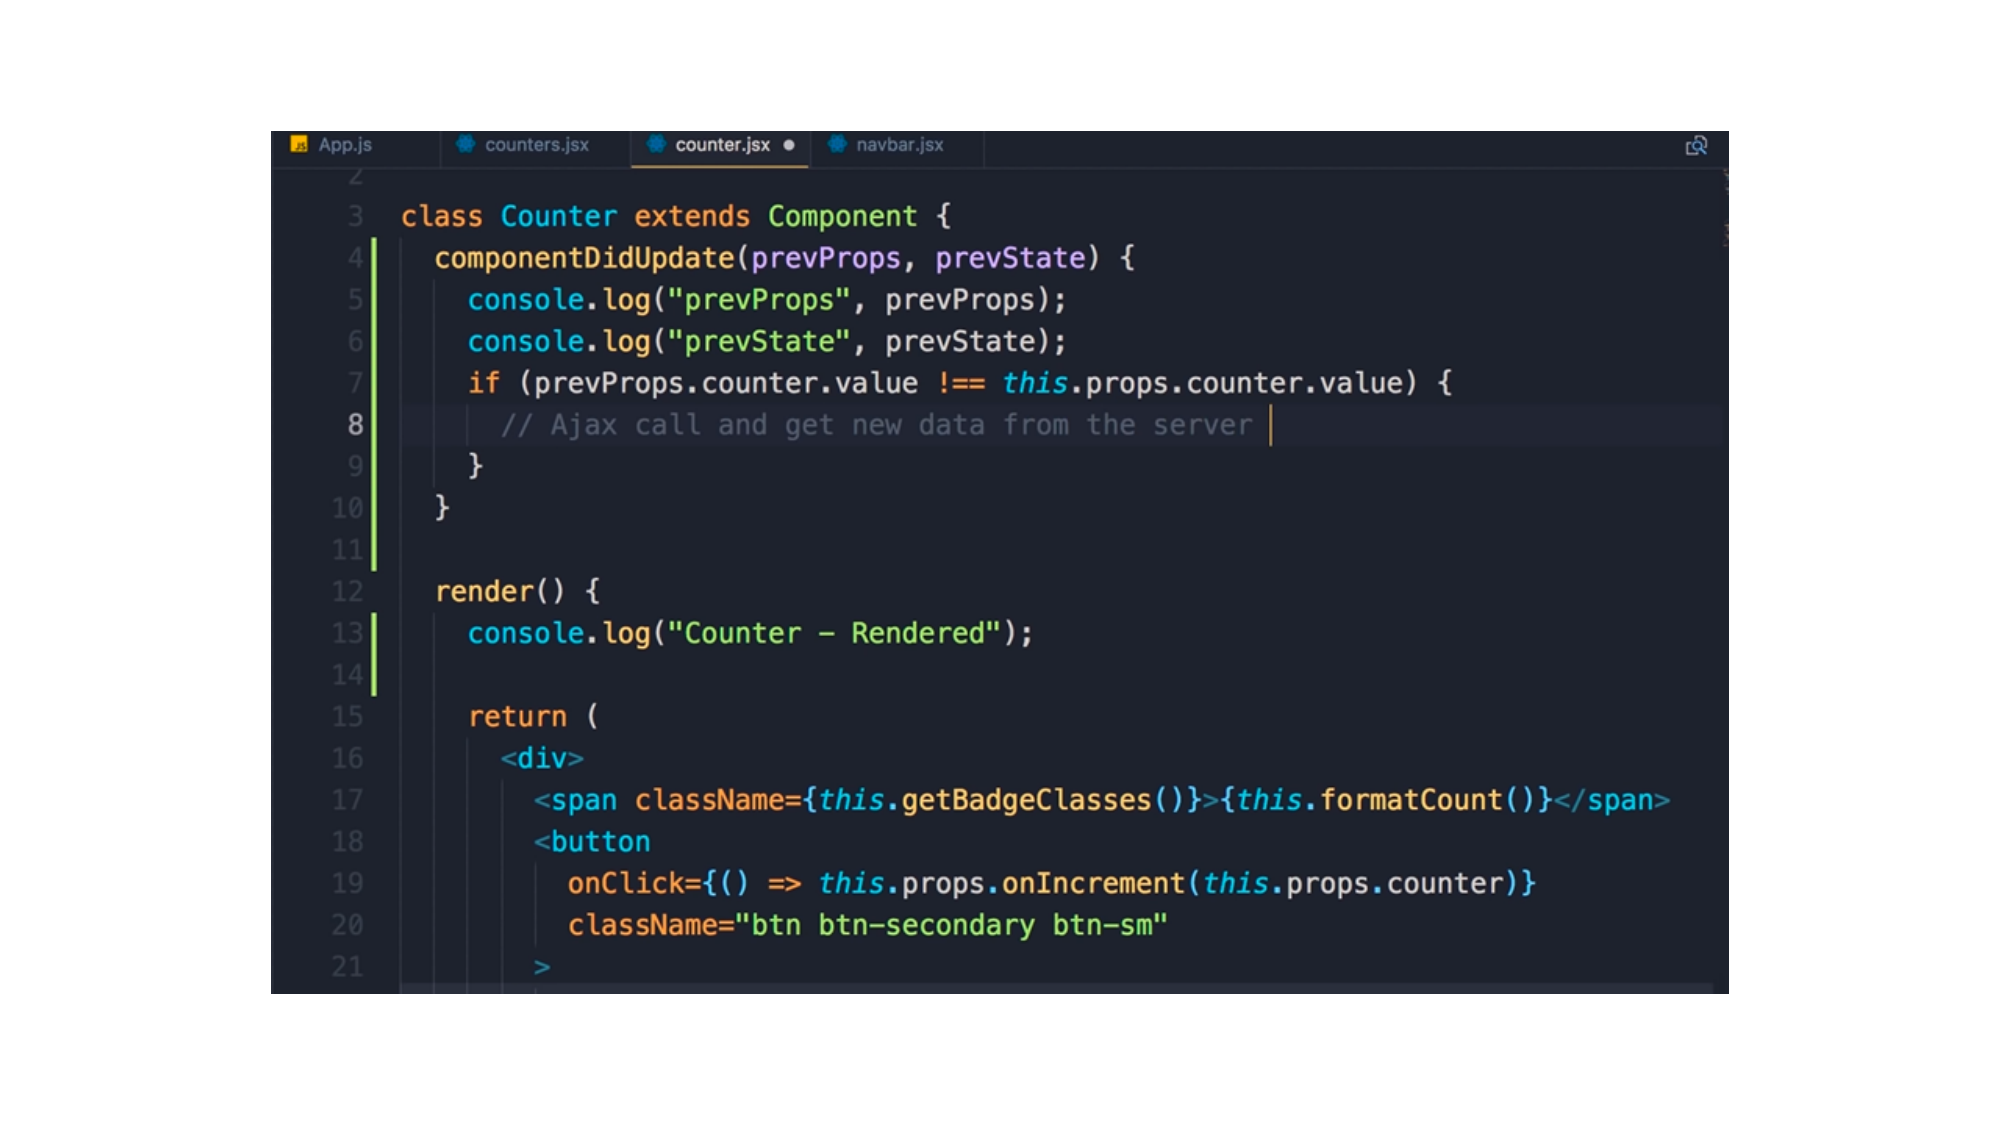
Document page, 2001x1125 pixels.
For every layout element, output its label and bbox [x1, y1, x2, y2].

picture [271, 131, 1729, 994]
